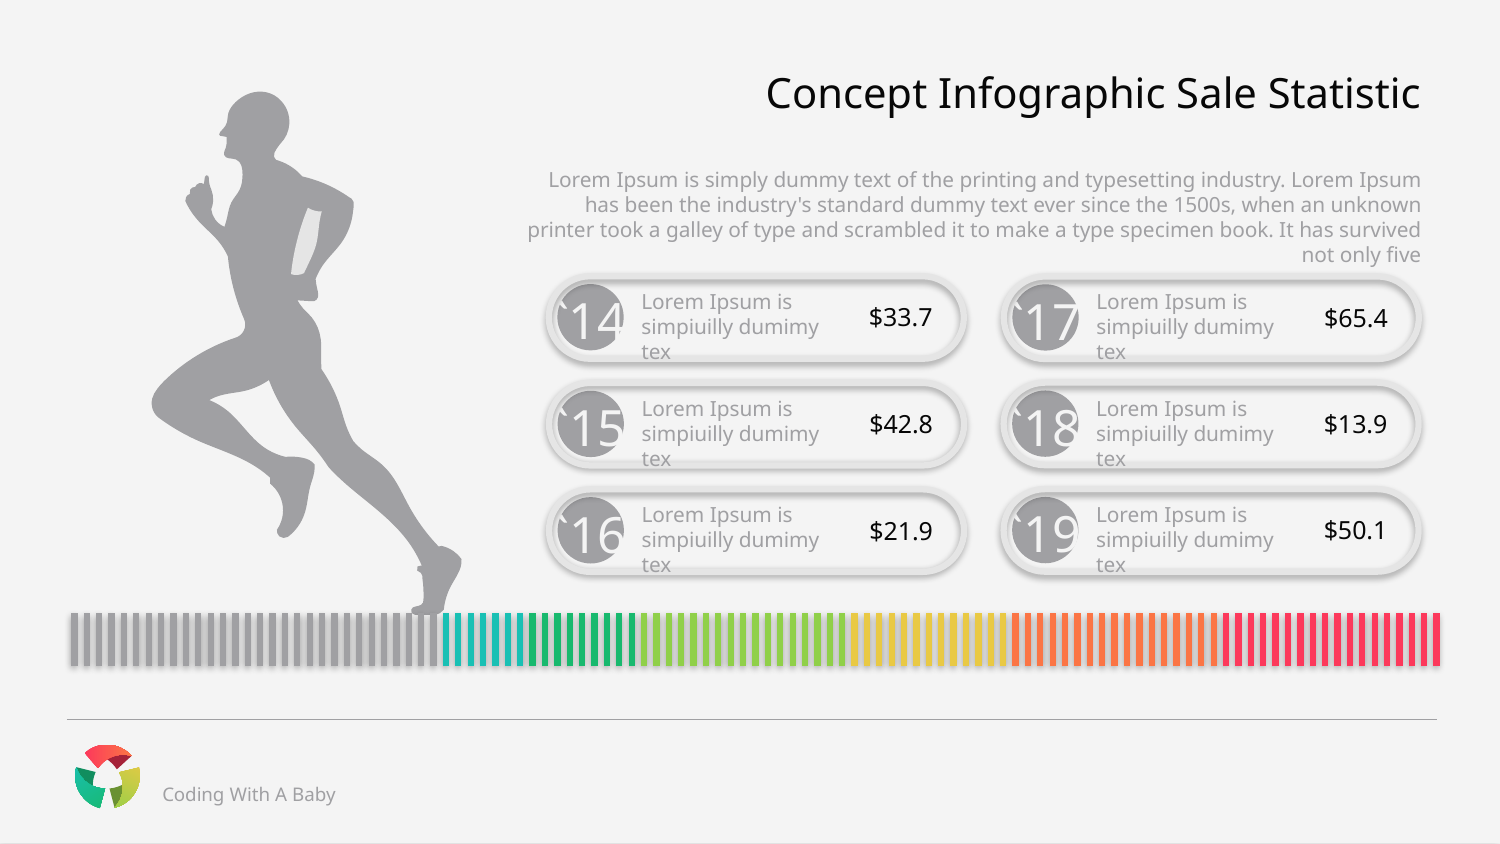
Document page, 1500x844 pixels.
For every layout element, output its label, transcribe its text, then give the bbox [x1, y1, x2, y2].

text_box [1286, 613, 1291, 667]
text_box Lorem Ipsum is simply dummy text of the printing and typesetting industry. Lorem Ipsum has been the industry's standard dummy text ever since the 1500s, when an unknown printer took a galley of type and scrambled it to make a type specimen book. It has survived not only five [511, 159, 1437, 275]
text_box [151, 91, 462, 616]
title Concept Infographic Sale Statistic [679, 46, 1436, 125]
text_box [537, 489, 967, 573]
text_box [537, 275, 967, 359]
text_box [992, 488, 1422, 572]
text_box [992, 382, 1422, 466]
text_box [537, 382, 967, 466]
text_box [992, 276, 1422, 360]
